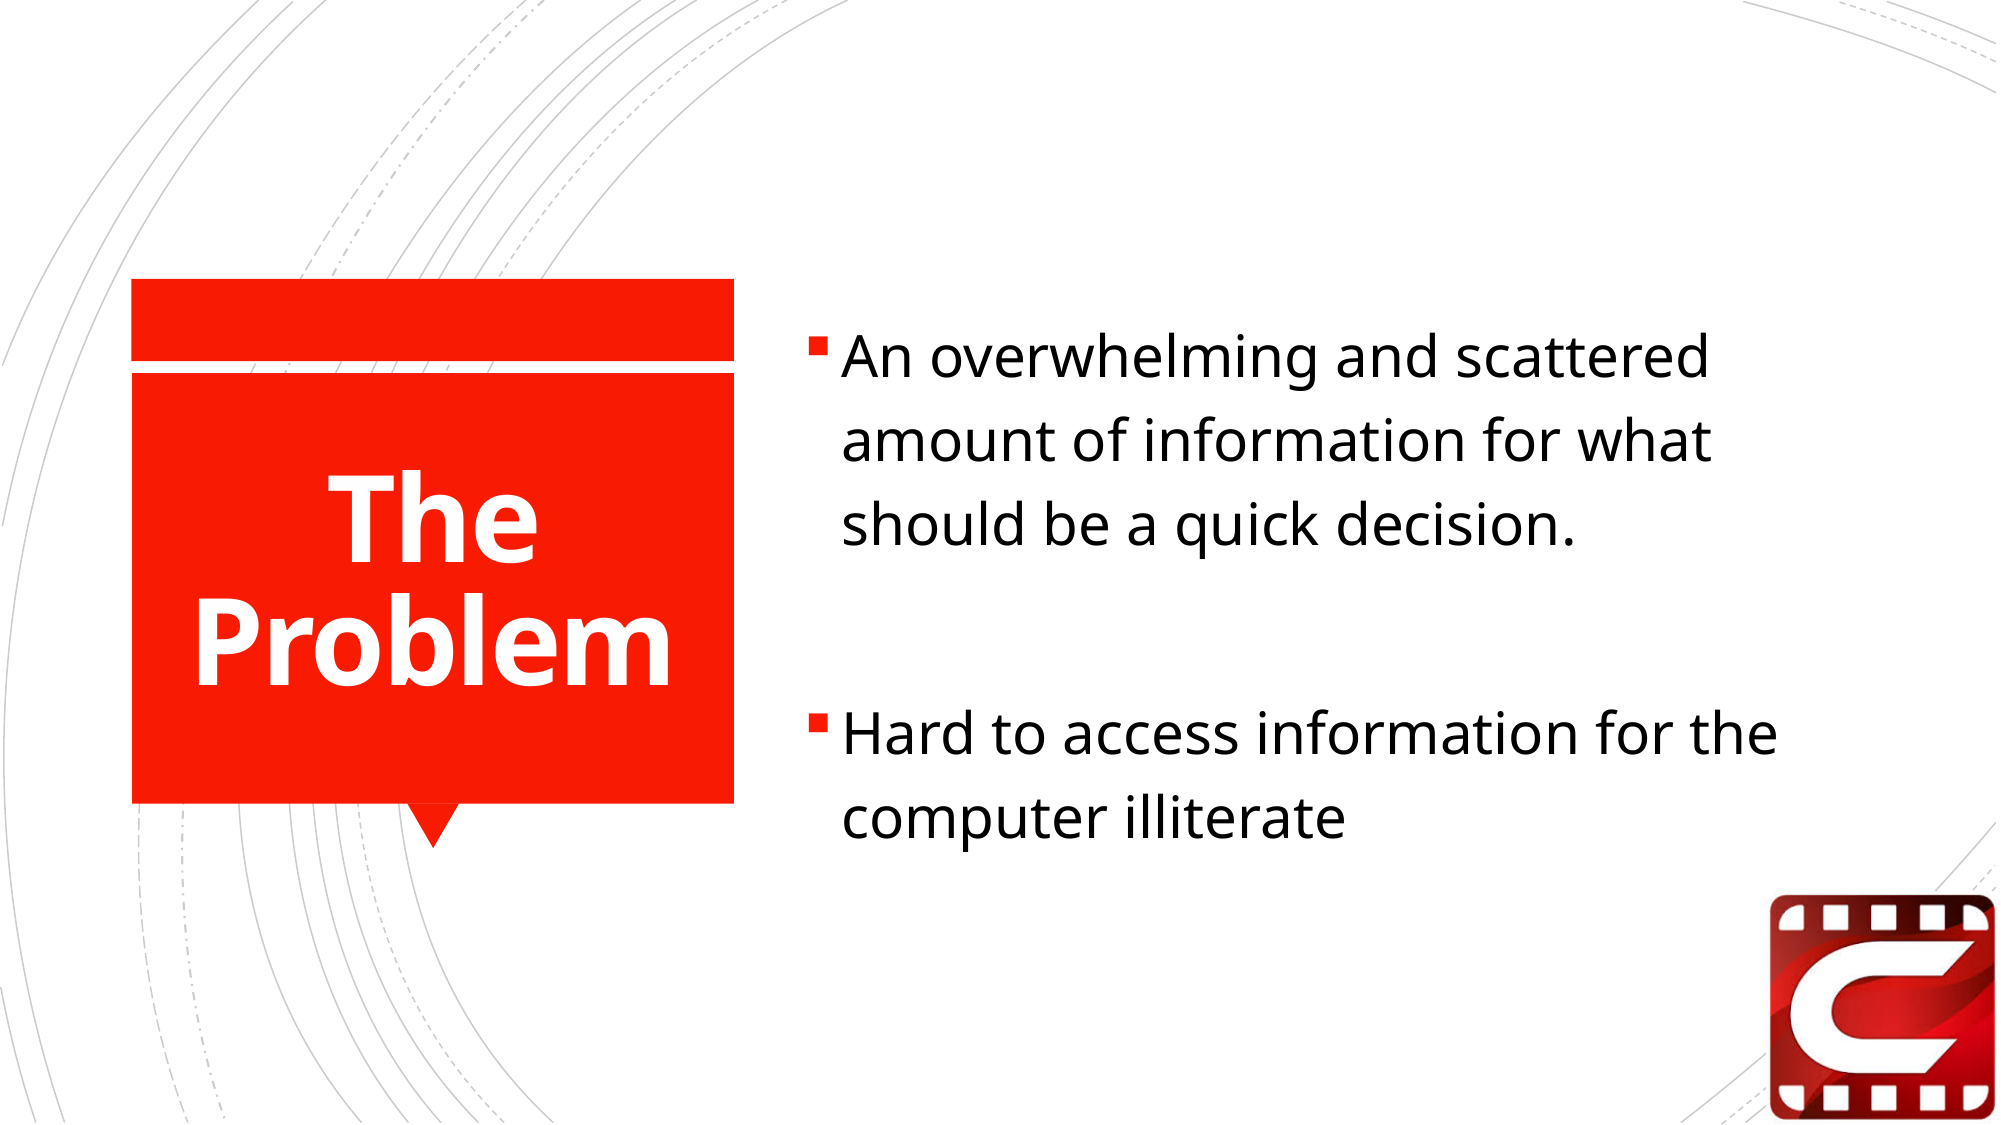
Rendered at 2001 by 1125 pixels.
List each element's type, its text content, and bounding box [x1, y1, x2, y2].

list An overwhelming and scattered amount of information for what should be a quick decision. Hard to access information for the computer illiterate [788, 263, 1836, 892]
picture [1766, 891, 2000, 1125]
title The Problem [145, 385, 720, 789]
